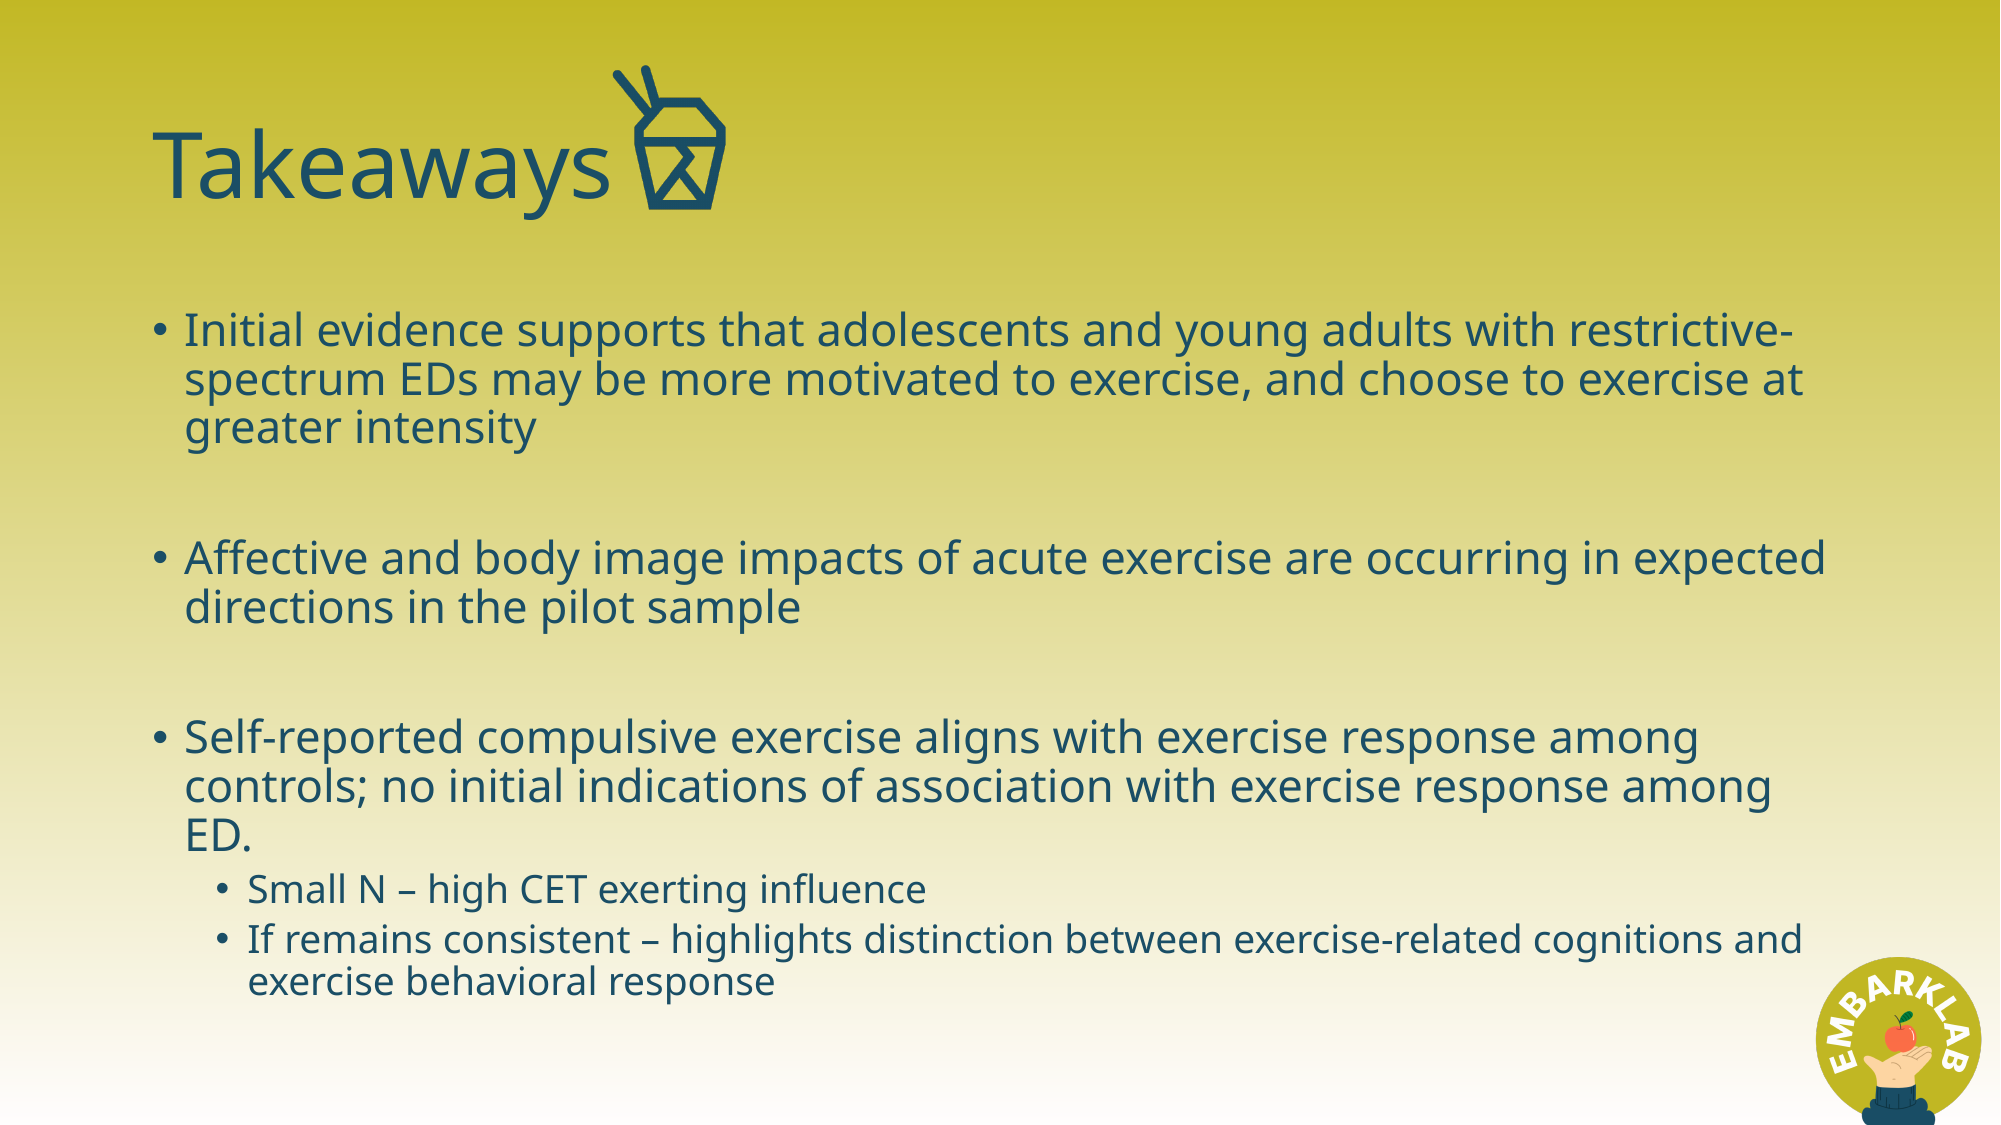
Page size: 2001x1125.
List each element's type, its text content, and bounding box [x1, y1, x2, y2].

picture [601, 63, 752, 214]
picture [1754, 957, 2000, 1125]
title Takeaways [137, 59, 1863, 278]
list Initial evidence supports that adolescents and young adults with restrictive-spectrum EDs may be more motivated to exercise, and choose to exercise at greater intensity Affective and body image impacts of acute exercise are occurring in expected directions in the pilot sample Self-reported compulsive exercise aligns with exercise response among controls; no initial indications of association with exercise response among ED. Small N – high CET exerting influence If remains consistent – highlights distinction between exercise-related cognitions and exercise behavioral response [137, 299, 1863, 1014]
